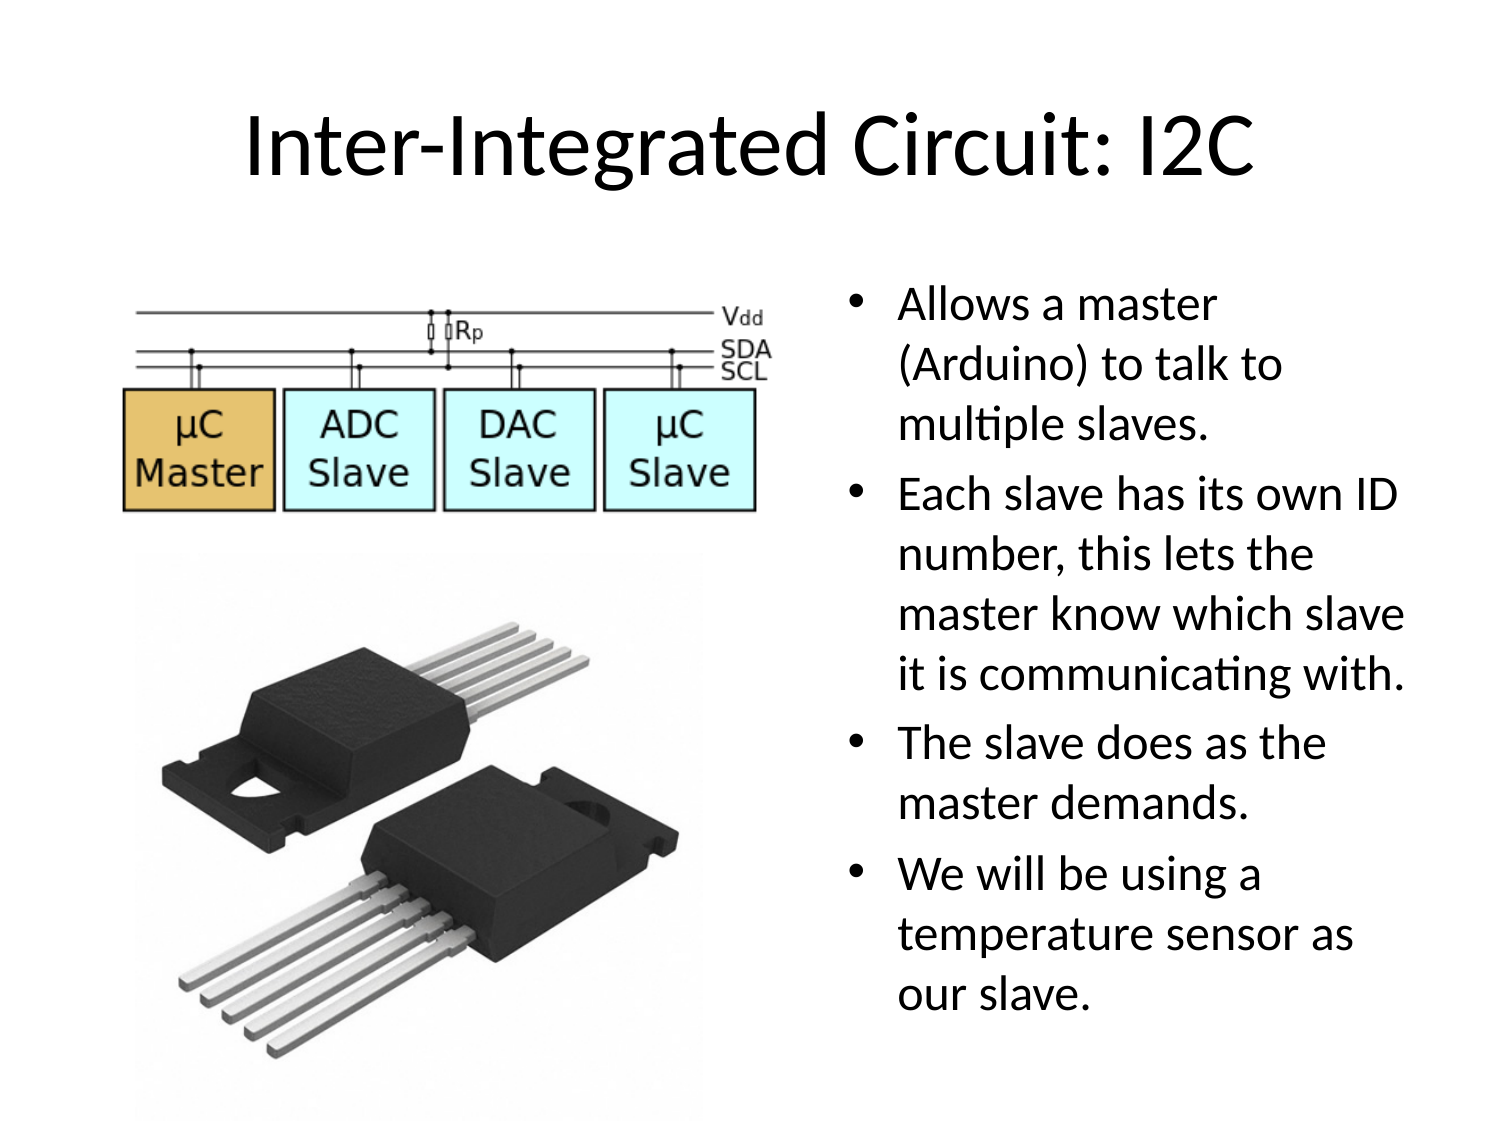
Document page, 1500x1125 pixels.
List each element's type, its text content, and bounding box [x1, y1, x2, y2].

picture [135, 553, 703, 1122]
title Inter-Integrated Circuit: I2C [75, 45, 1425, 233]
list Allows a master (Arduino) to talk to multiple slaves. Each slave has its own ID number, this lets the master know which slave it is communicating with. The slave does as the master demands. We will be using a temperature sensor as our slave. [832, 262, 1425, 1071]
picture [111, 302, 777, 538]
